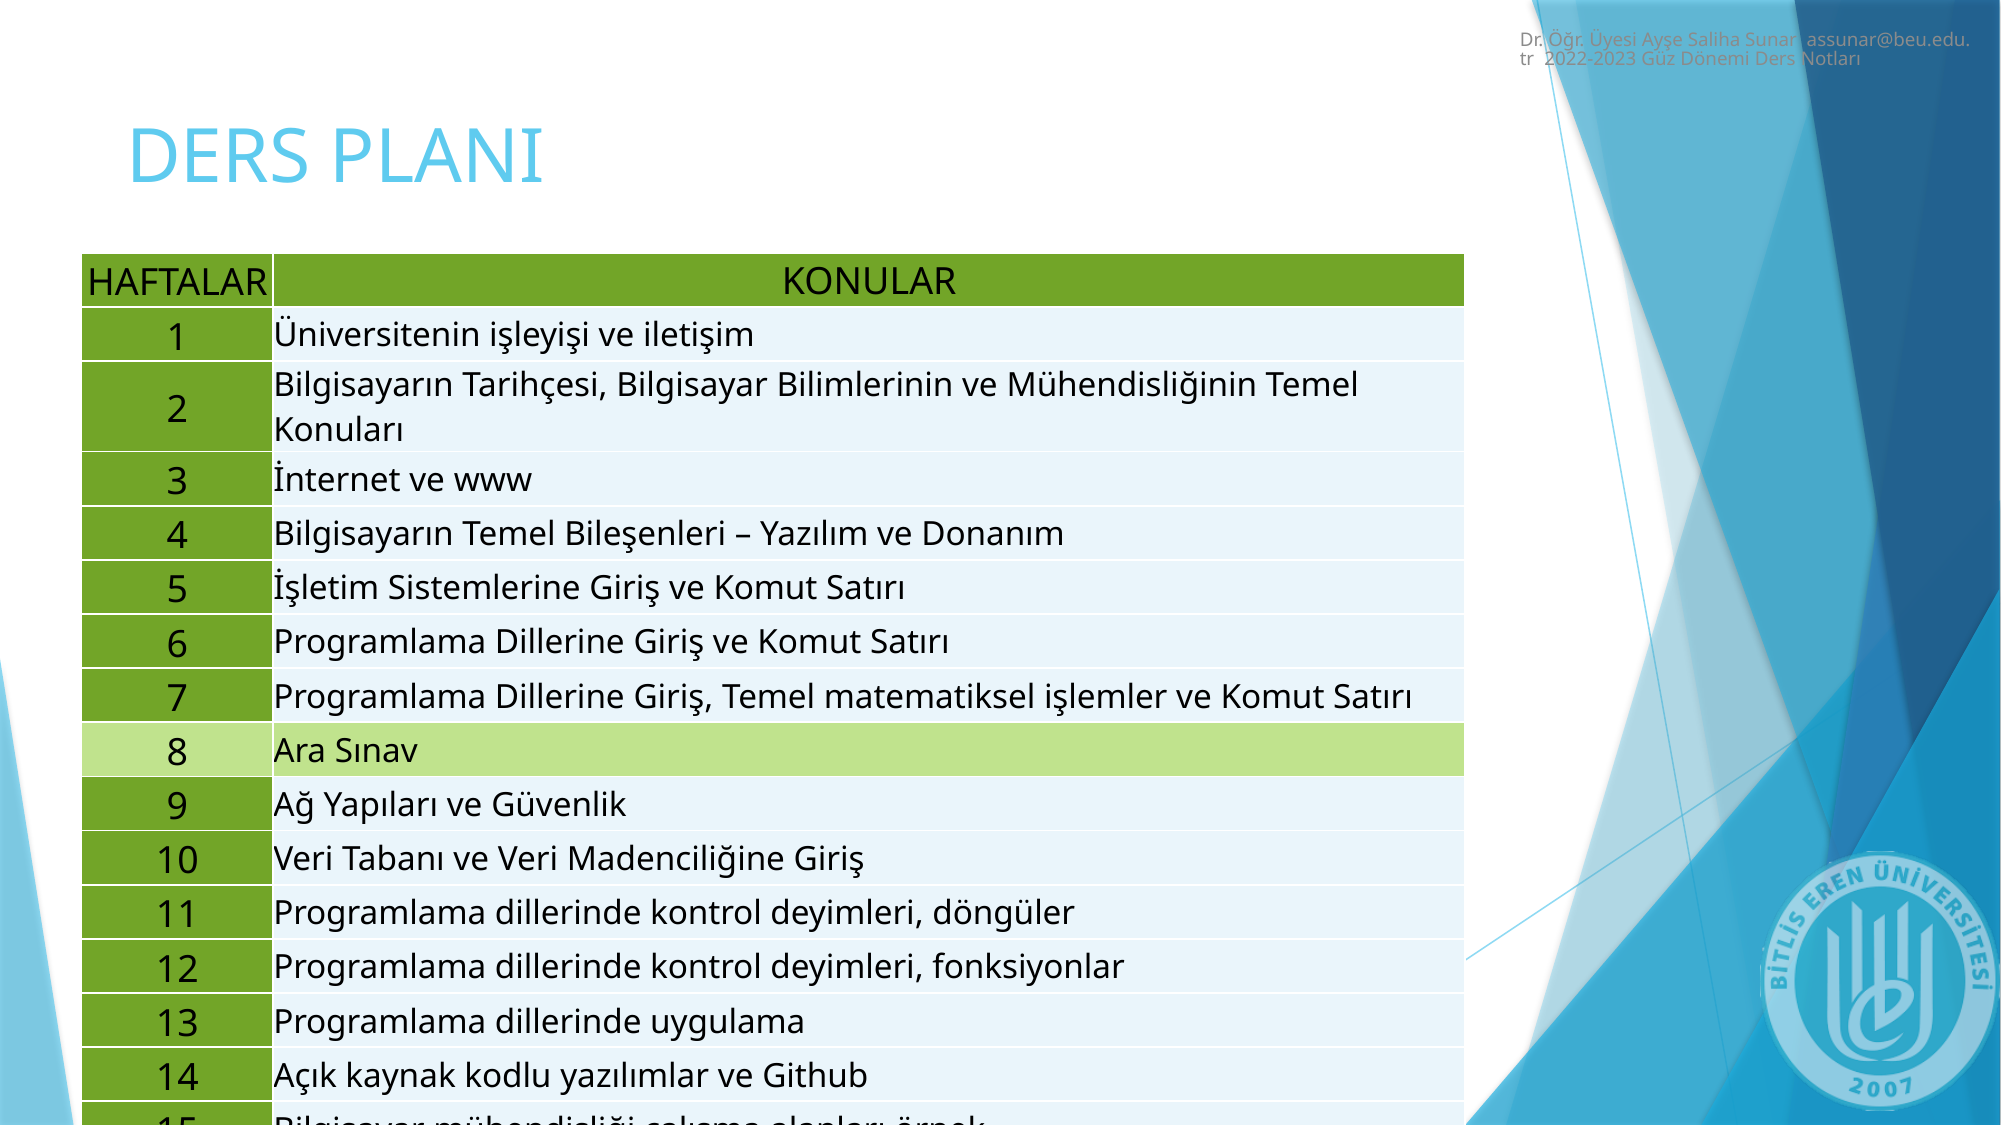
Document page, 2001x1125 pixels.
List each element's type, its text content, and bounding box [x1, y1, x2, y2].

footer Dr. Öğr. Üyesi Ayşe Saliha Sunar assunar@beu.edu.tr 2022-2023 Güz Dönemi Ders Notları [1504, 10, 1991, 70]
table_cell Bilgisayar mühendisliği çalışma alanları örnek [274, 1102, 1464, 1125]
table_cell 12 [82, 940, 272, 992]
table_cell Programlama Dillerine Giriş ve Komut Satırı [274, 615, 1464, 667]
table_cell 13 [82, 994, 272, 1046]
picture [1760, 851, 2000, 1111]
table_cell Bilgisayarın Temel Bileşenleri – Yazılım ve Donanım [274, 507, 1464, 559]
table_cell Üniversitenin işleyişi ve iletişim [274, 308, 1464, 360]
table_cell Veri Tabanı ve Veri Madenciliğine Giriş [274, 831, 1464, 884]
table_cell 7 [82, 669, 272, 721]
table_cell 14 [82, 1048, 272, 1100]
table_cell 11 [82, 886, 272, 938]
table_cell Programlama Dillerine Giriş, Temel matematiksel işlemler ve Komut Satırı [274, 669, 1464, 721]
table_header KONULAR [274, 254, 1464, 306]
table_cell Programlama dillerinde uygulama [274, 994, 1464, 1046]
table_cell 10 [82, 831, 272, 884]
table_cell 15 [82, 1102, 272, 1125]
table_cell 8 [82, 723, 272, 776]
table_cell 5 [82, 561, 272, 613]
table_cell İşletim Sistemlerine Giriş ve Komut Satırı [274, 561, 1464, 613]
table_cell 3 [82, 452, 272, 505]
table_cell Programlama dillerinde kontrol deyimleri, fonksiyonlar [274, 940, 1464, 992]
table_cell Bilgisayarın Tarihçesi, Bilgisayar Bilimlerinin ve Mühendisliğinin Temel Konuları [274, 362, 1464, 451]
table_cell İnternet ve www [274, 452, 1464, 505]
table_cell Ara Sınav [274, 723, 1464, 776]
title DERS PLANI [111, 99, 1522, 317]
table_header HAFTALAR [82, 254, 272, 306]
table_cell Açık kaynak kodlu yazılımlar ve Github [274, 1048, 1464, 1100]
table_cell 2 [82, 362, 272, 451]
table_cell 4 [82, 507, 272, 559]
table_cell Programlama dillerinde kontrol deyimleri, döngüler [274, 886, 1464, 938]
table_cell 1 [82, 308, 272, 360]
table_cell 6 [82, 615, 272, 667]
table_cell Ağ Yapıları ve Güvenlik [274, 777, 1464, 830]
table_cell 9 [82, 777, 272, 830]
